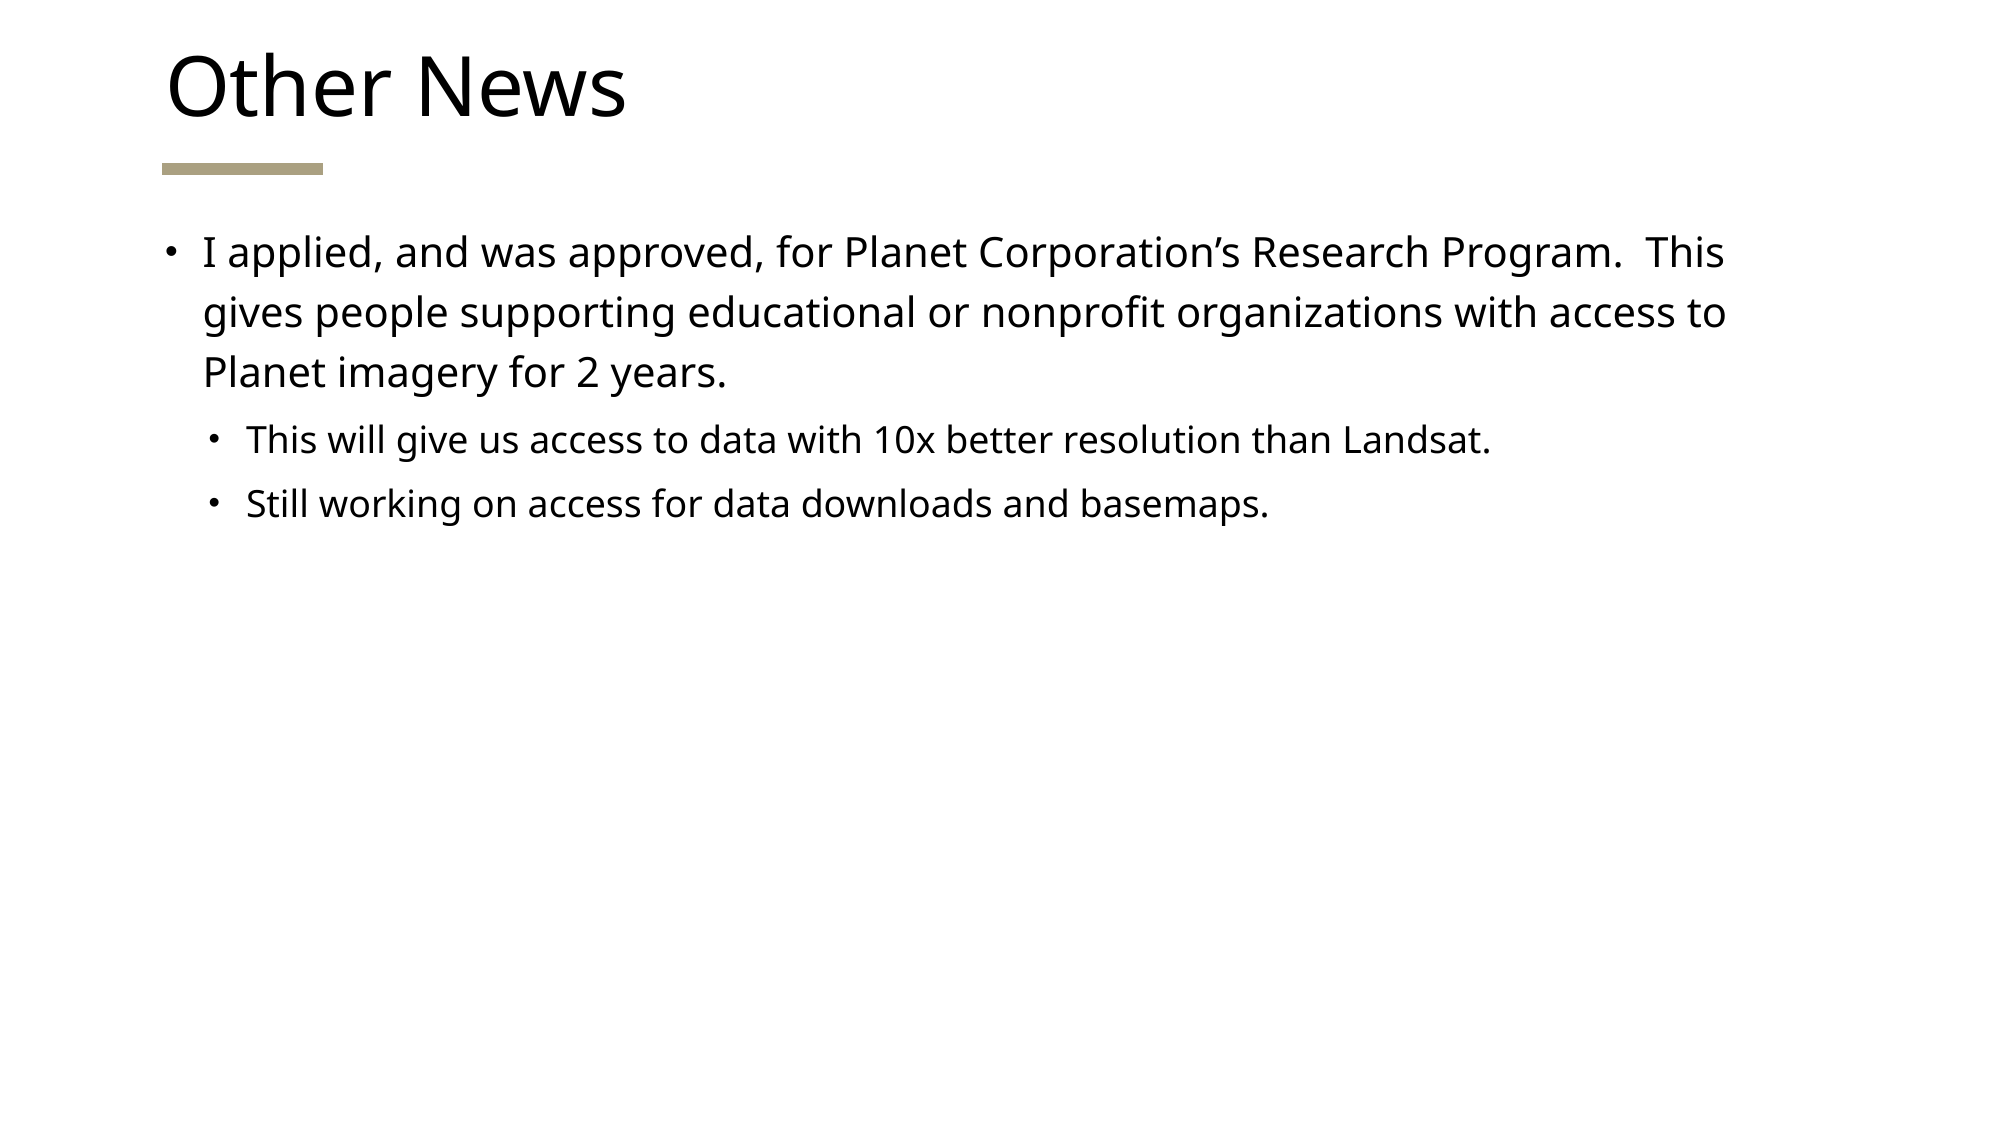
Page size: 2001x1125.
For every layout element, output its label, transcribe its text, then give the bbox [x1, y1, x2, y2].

list I applied, and was approved, for Planet Corporation’s Research Program. This gives people supporting educational or nonprofit organizations with access to Planet imagery for 2 years. This will give us access to data with 10x better resolution than Landsat. Still working on access for data downloads and basemaps. [150, 208, 1850, 975]
title Other News [150, 26, 1850, 208]
